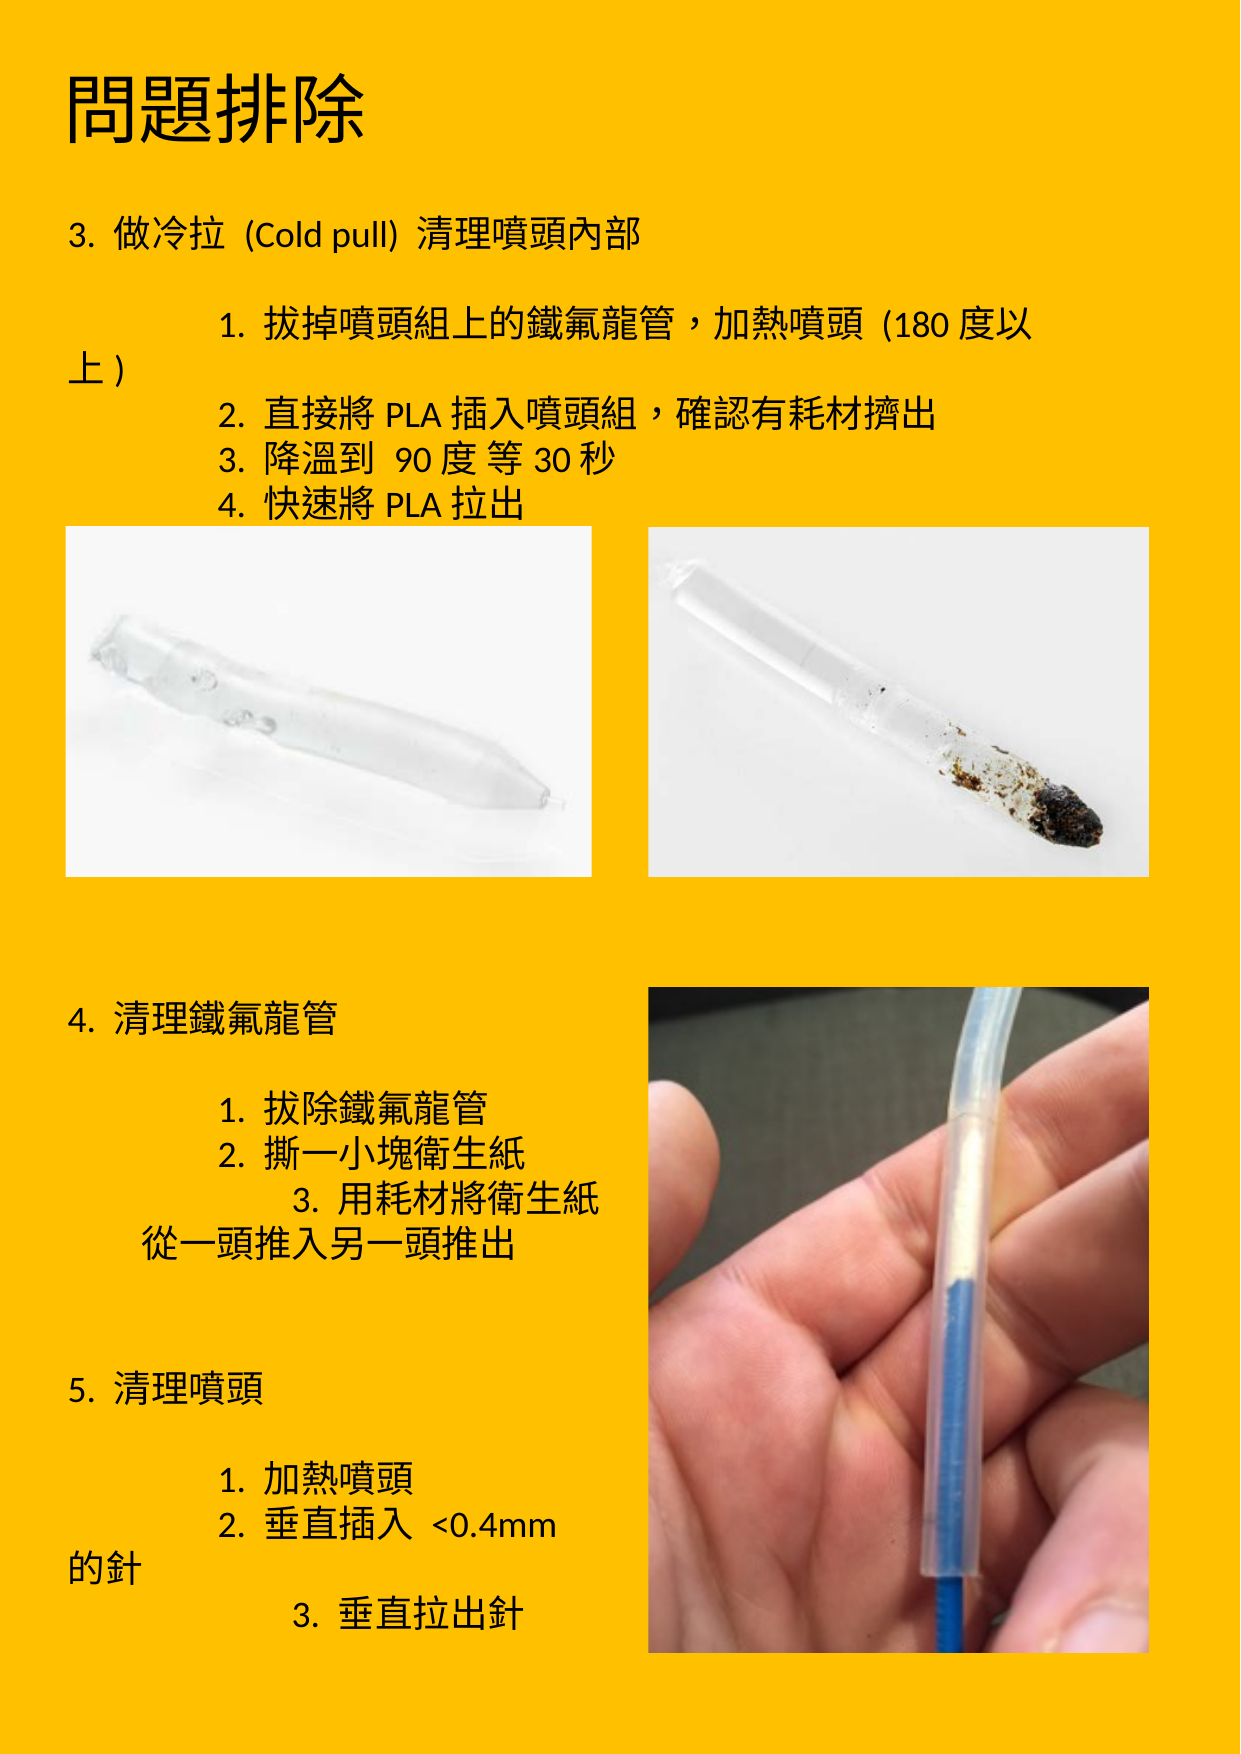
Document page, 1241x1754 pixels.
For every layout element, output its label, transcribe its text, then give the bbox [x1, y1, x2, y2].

picture [648, 526, 1149, 877]
text_box 5. 清理噴頭 1. 加熱噴頭 2. 垂直插入 <0.4mm 的針 3. 垂直拉出針 [52, 1357, 620, 1643]
text_box 4. 清理鐵氟龍管 1. 拔除鐵氟龍管 2. 撕一小塊衛生紙 3. 用耗材將衛生紙從一頭推入另一頭推出 [52, 987, 620, 1273]
picture [648, 987, 1149, 1653]
text_box 3. 做冷拉 (Cold pull) 清理噴頭內部 1. 拔掉噴頭組上的鐵氟龍管，加熱噴頭 (180度以上) 2. 直接將PLA插入噴頭組，確認有耗材擠出 3. 降溫到 90度 等30秒 4. 快速將PLA拉出 [52, 202, 1058, 532]
picture [65, 526, 592, 877]
text_box 問題排除 [48, 39, 1118, 186]
